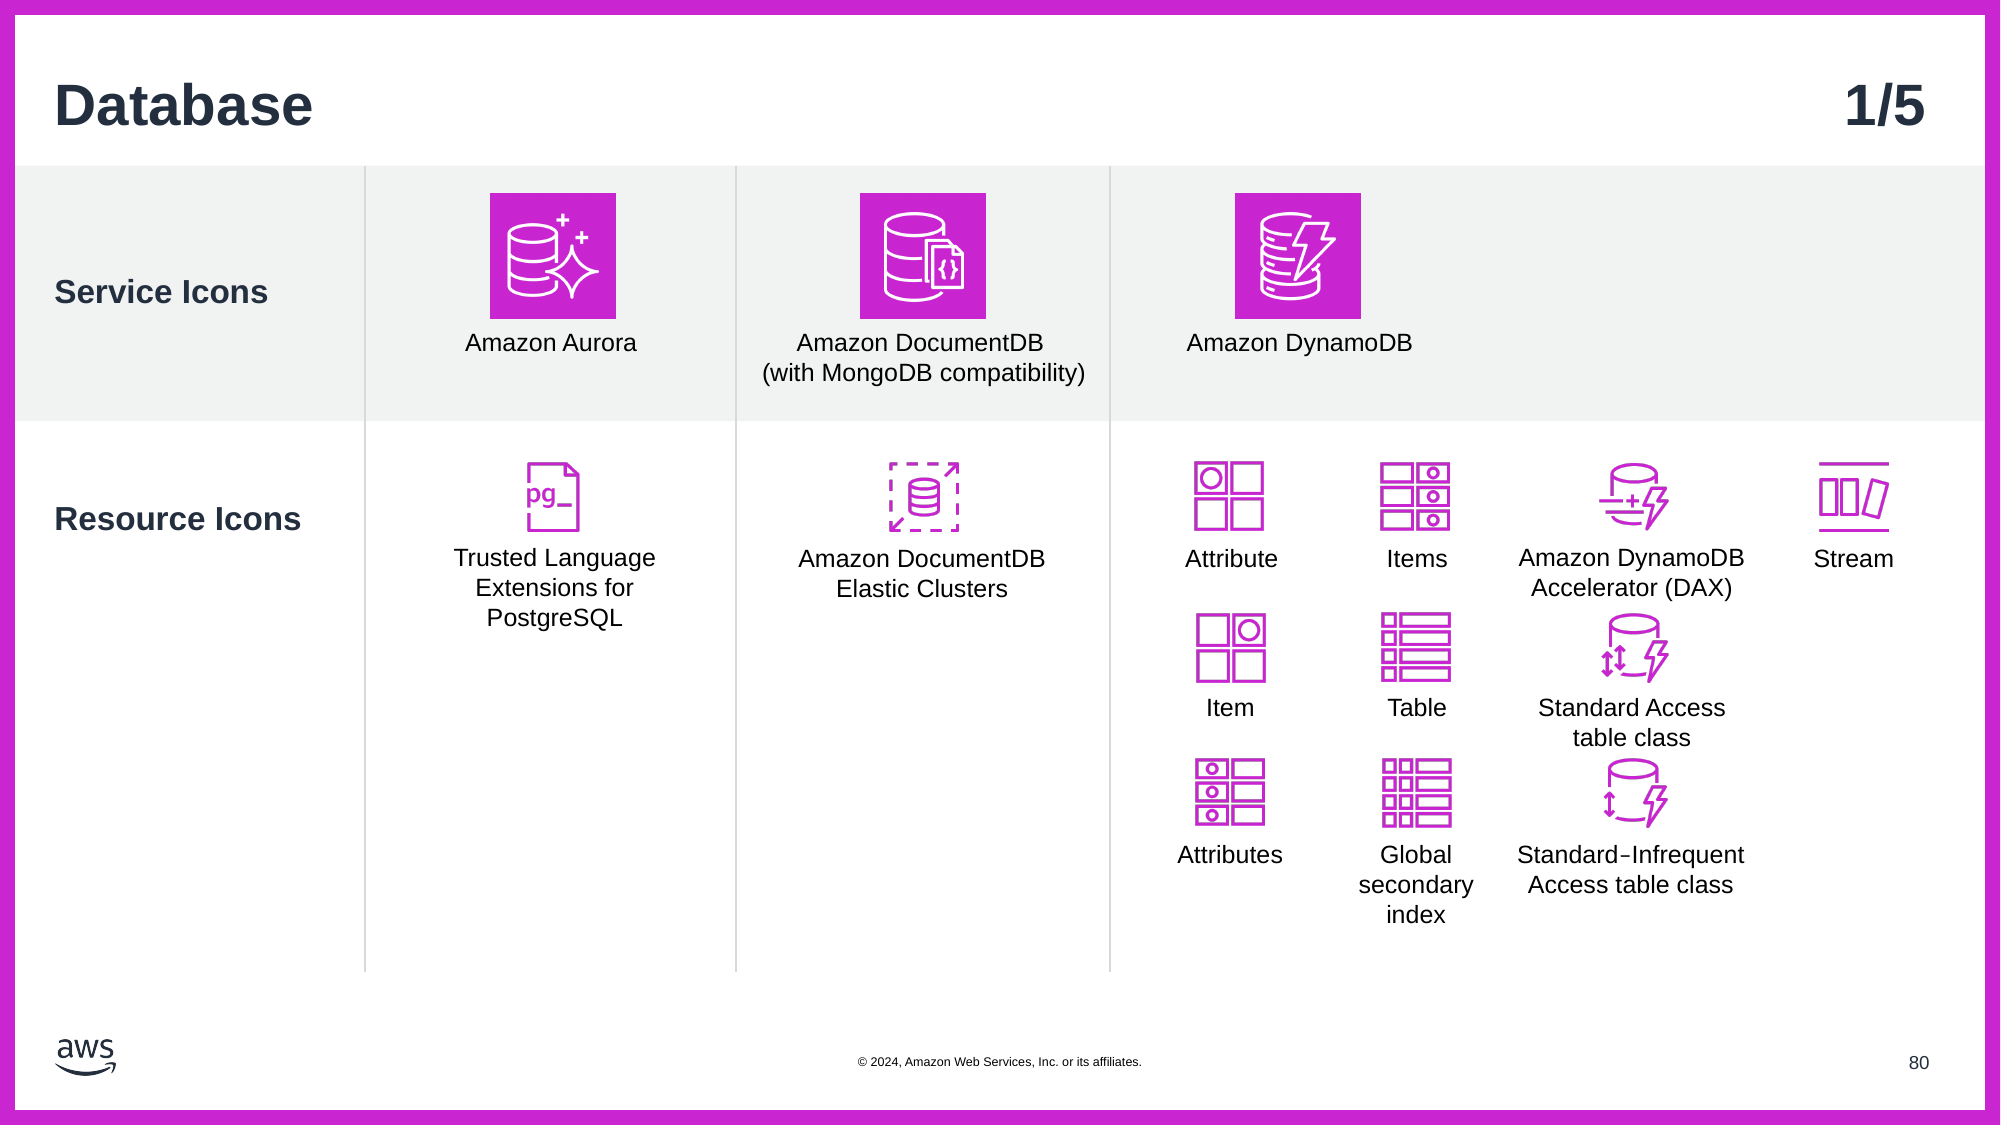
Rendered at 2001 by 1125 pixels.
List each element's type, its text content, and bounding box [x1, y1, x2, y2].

picture [1193, 610, 1269, 686]
title Database 1/5 [39, 59, 1945, 153]
text_box Global secondary index [1309, 831, 1524, 937]
text_box Attributes [1145, 831, 1309, 877]
picture [1596, 458, 1672, 534]
text_box Amazon Aurora [367, 319, 735, 364]
slide_number 80 [1494, 1031, 1945, 1092]
picture [860, 193, 986, 319]
picture [1235, 193, 1361, 319]
picture [516, 459, 592, 535]
picture [490, 193, 616, 319]
picture [1816, 459, 1892, 535]
text_box Amazon DynamoDB Accelerator (DAX) [1498, 533, 1766, 609]
picture [1192, 754, 1268, 830]
picture [1377, 459, 1453, 535]
picture [1191, 458, 1267, 534]
text_box Items [1348, 534, 1487, 580]
picture [1379, 755, 1455, 831]
text_box Standard–Infrequent Access table class [1493, 831, 1769, 906]
text_box Amazon DocumentDB (with MongoDB compatibility) [736, 319, 1109, 394]
picture [1596, 610, 1672, 686]
picture [1595, 755, 1671, 831]
text_box Trusted Language Extensions for PostgreSQL [434, 534, 676, 639]
text_box Attribute [1145, 534, 1319, 580]
text_box Item [1145, 684, 1315, 729]
text_box Amazon DynamoDB [1113, 319, 1488, 364]
picture [886, 459, 962, 535]
picture [1378, 609, 1454, 685]
text_box Amazon DocumentDB Elastic Clusters [783, 534, 1062, 610]
text_box Stream [1784, 534, 1923, 580]
text_box Table [1348, 684, 1487, 729]
text_box Standard Access table class [1514, 684, 1750, 759]
picture [55, 1039, 116, 1076]
footer © 2024, Amazon Web Services, Inc. or its affiliates. [662, 1031, 1338, 1092]
